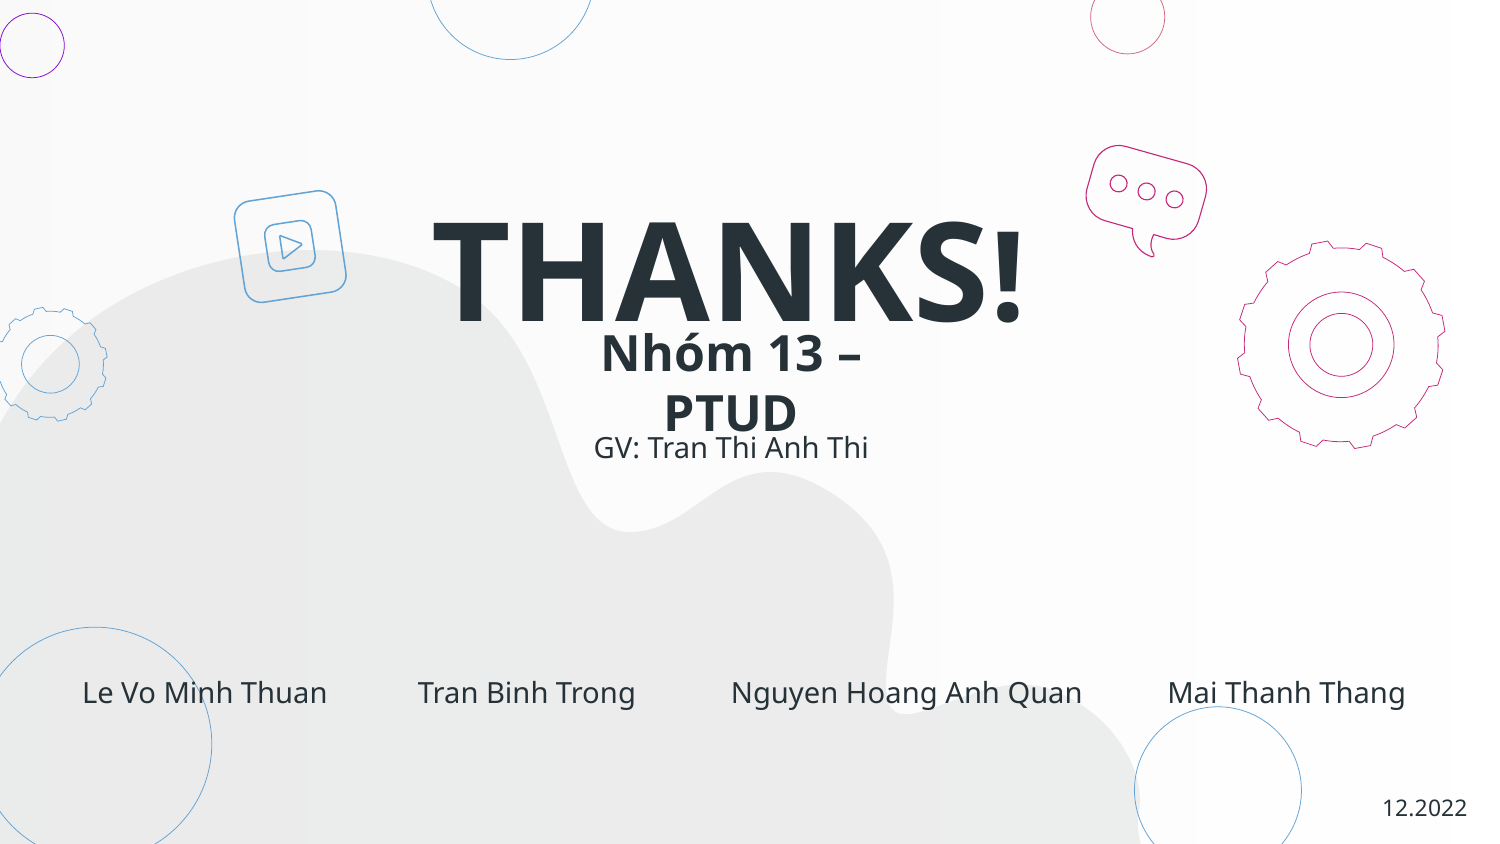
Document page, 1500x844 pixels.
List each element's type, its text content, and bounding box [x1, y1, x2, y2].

text_box Mai Thanh Thang [1131, 654, 1442, 724]
text_box GV: Tran Thi Anh Thi [576, 409, 887, 479]
text_box Nguyen Hoang Anh Quan [705, 654, 1108, 724]
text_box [231, 188, 349, 305]
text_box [1073, 138, 1214, 267]
title THANKS! [360, 216, 1098, 318]
title Nhóm 13 – PTUD [528, 340, 935, 422]
subtitle Le Vo Minh Thuan [49, 654, 361, 724]
text_box Tran Binh Trong [371, 654, 683, 724]
text_box 12.2022 [1269, 774, 1500, 844]
